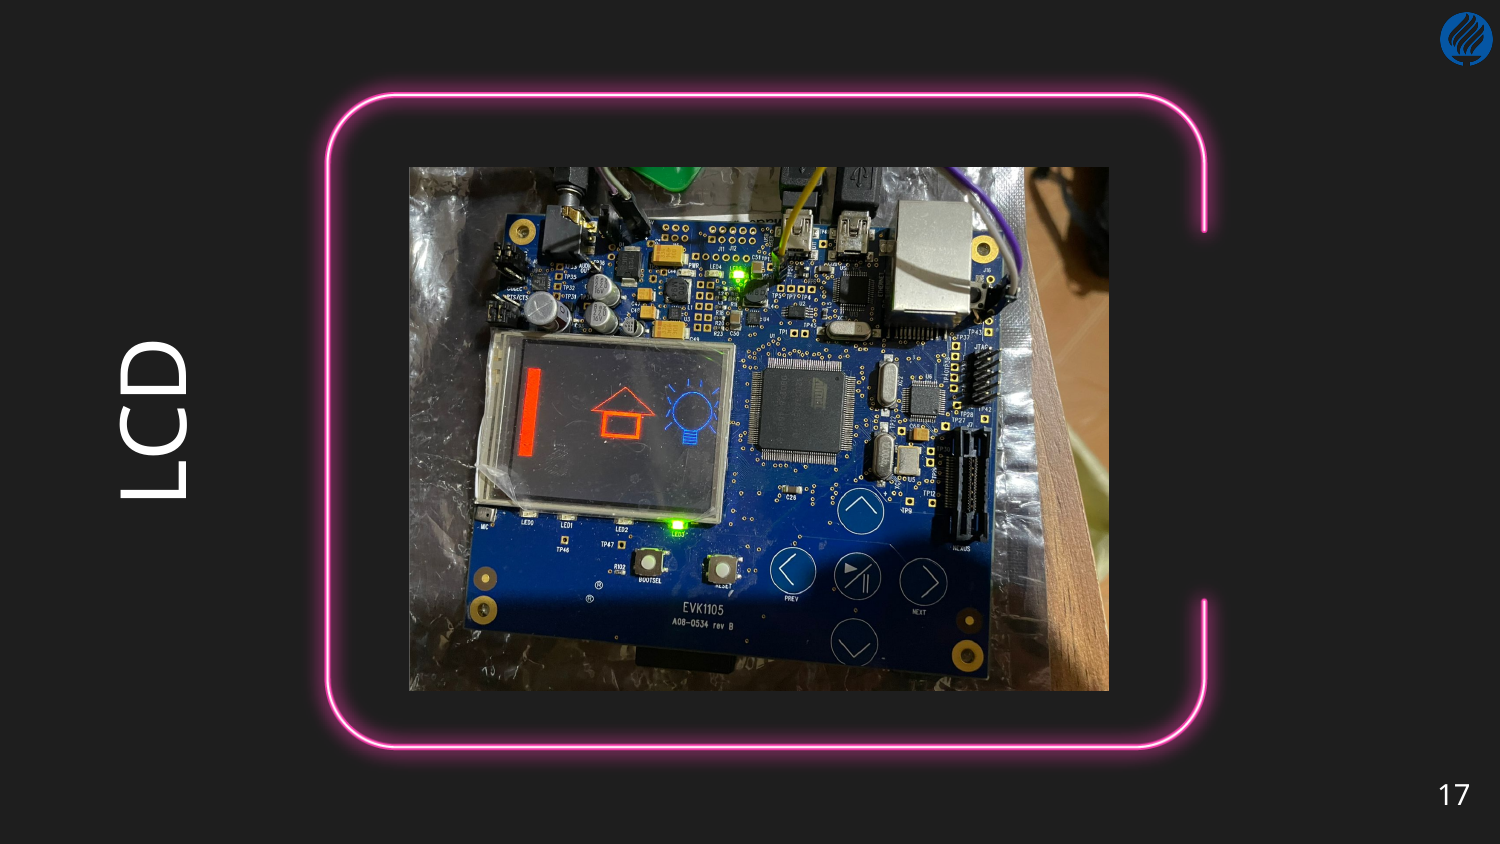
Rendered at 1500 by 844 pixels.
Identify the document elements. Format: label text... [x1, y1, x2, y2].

picture [1440, 12, 1494, 66]
title LCD [79, 122, 186, 723]
picture [294, 63, 1238, 780]
text_box 17 [1422, 761, 1489, 827]
